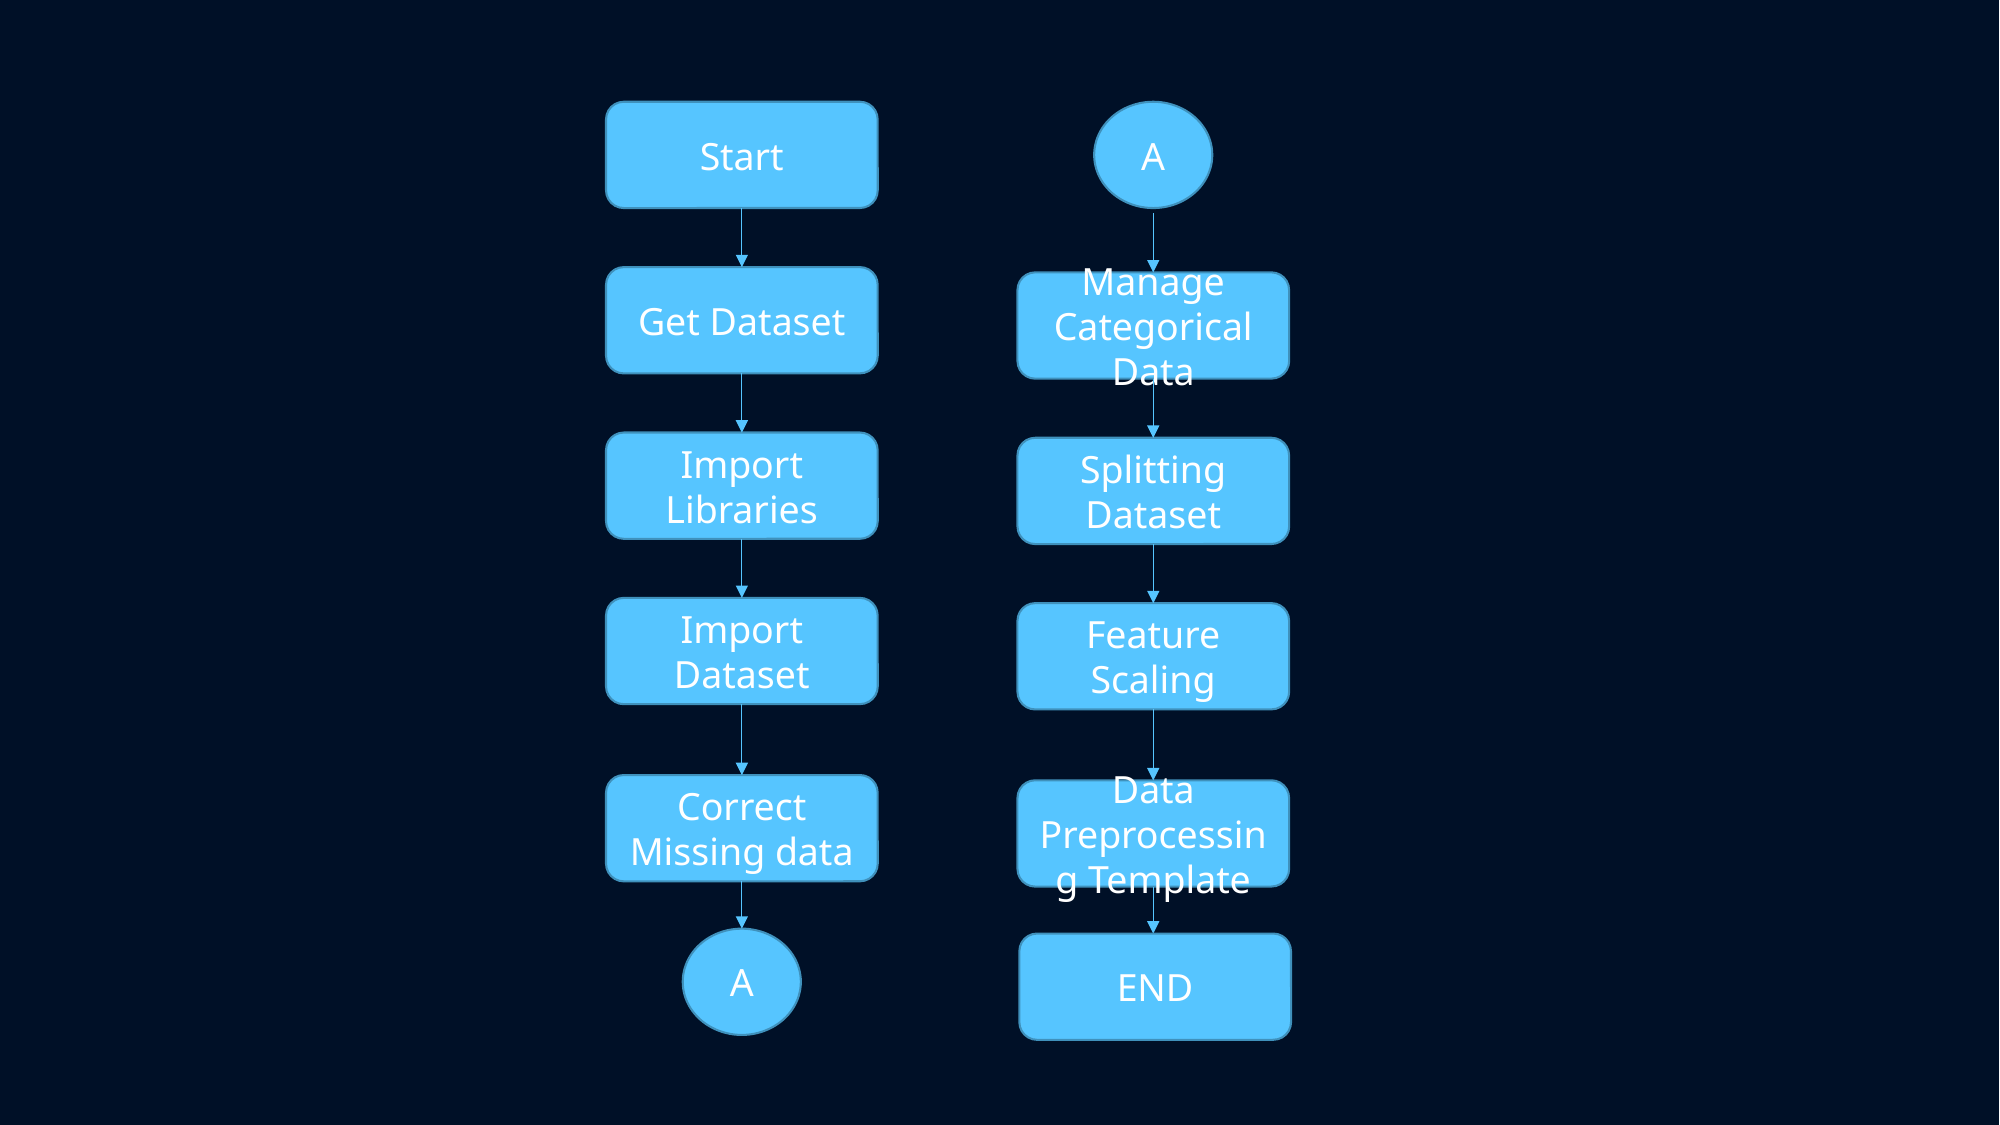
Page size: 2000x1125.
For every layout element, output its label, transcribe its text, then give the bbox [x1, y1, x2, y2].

text_box Import Dataset [604, 596, 879, 706]
text_box Data Preprocessing Template [1016, 779, 1291, 888]
text_box Get Dataset [604, 266, 879, 375]
text_box A [1093, 100, 1214, 210]
text_box Correct Missing data [604, 774, 879, 883]
text_box A [681, 927, 802, 1036]
text_box Start [604, 100, 879, 210]
text_box END [1018, 932, 1293, 1041]
text_box Import Libraries [604, 431, 879, 540]
text_box Feature Scaling [1016, 602, 1291, 711]
text_box Splitting Dataset [1016, 436, 1291, 546]
text_box Manage Categorical Data [1016, 271, 1291, 380]
